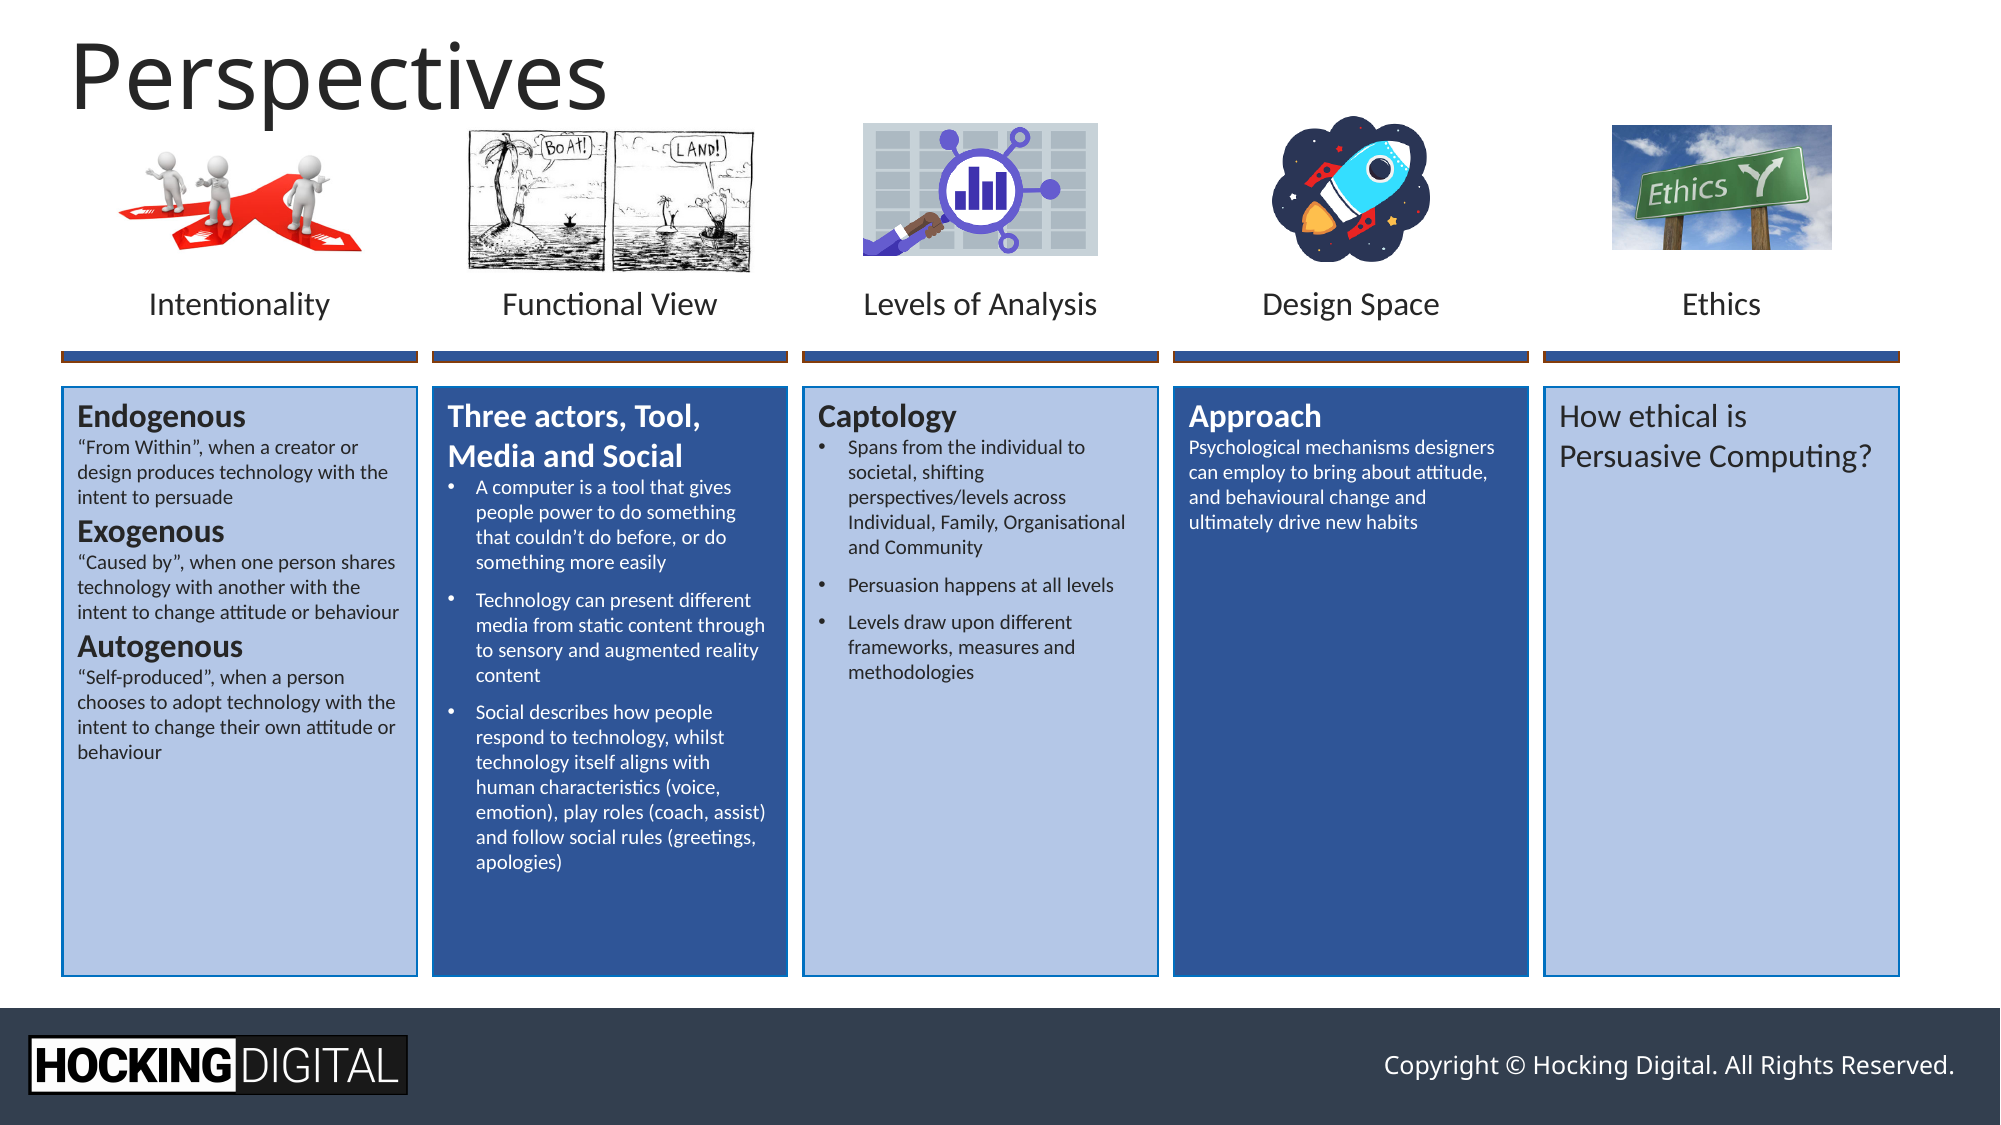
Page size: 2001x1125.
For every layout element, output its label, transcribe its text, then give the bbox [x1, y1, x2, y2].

text_box Intentionality [61, 351, 418, 363]
title Perspectives [53, 12, 1942, 147]
text_box Design Space [1173, 254, 1529, 351]
picture [112, 147, 367, 254]
text_box Ethics [1543, 254, 1900, 351]
picture [28, 1035, 408, 1095]
text_box Levels of Analysis [802, 351, 1159, 363]
text_box Endogenous “From Within”, when a creator or design produces technology with the intent to persuade Exogenous “Caused by”, when one person shares technology with another with the intent to change attitude or behaviour Autogenous “Self-produced”, when a person chooses to adopt technology with the intent to change their own attitude or behaviour [61, 386, 418, 977]
text_box Intentionality [61, 254, 418, 351]
text_box Ethics [1543, 351, 1900, 363]
text_box Three actors, Tool, Media and Social A computer is a tool that gives people power to do something that couldn’t do before, or do something more easily Technology can present different media from static content through to sensory and augmented reality content Social describes how people respond to technology, whilst technology itself aligns with human characteristics (voice, emotion), play roles (coach, assist) and follow social rules (greetings, apologies) [432, 386, 788, 977]
text_box Functional View [432, 351, 788, 363]
picture [863, 123, 1098, 256]
text_box Approach Psychological mechanisms designers can employ to bring about attitude, and behavioural change and ultimately drive new habits [1173, 386, 1529, 977]
picture [1272, 116, 1430, 262]
text_box Captology Spans from the individual to societal, shifting perspectives/levels across Individual, Family, Organisational and Community Persuasion happens at all levels Levels draw upon different frameworks, measures and methodologies [802, 386, 1159, 977]
picture [1612, 125, 1832, 250]
picture [466, 127, 755, 273]
text_box Design Space [1173, 351, 1529, 363]
text_box Levels of Analysis [802, 254, 1159, 351]
text_box Functional View [432, 254, 788, 351]
text_box How ethical is Persuasive Computing? [1543, 386, 1900, 977]
